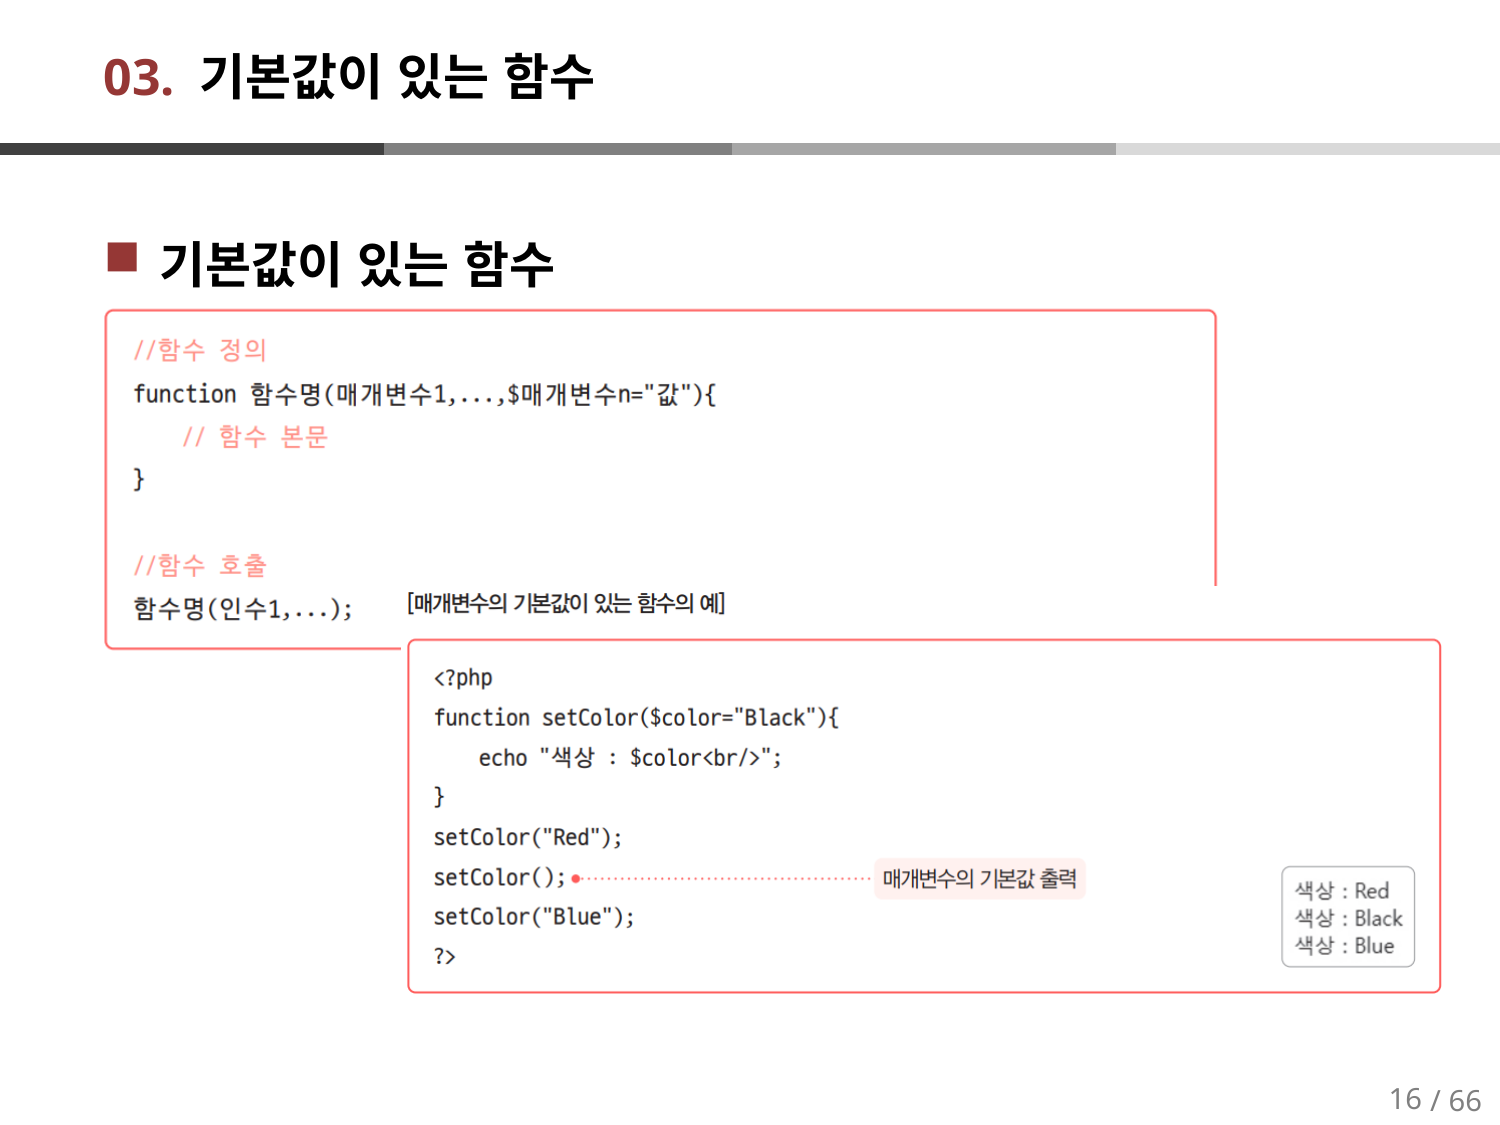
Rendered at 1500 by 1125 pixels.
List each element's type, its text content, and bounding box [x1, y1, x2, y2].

list 기본값이 있는 함수 [88, 196, 1436, 1083]
title 03. 기본값이 있는 함수 [88, 30, 1211, 121]
picture [100, 302, 1448, 1000]
